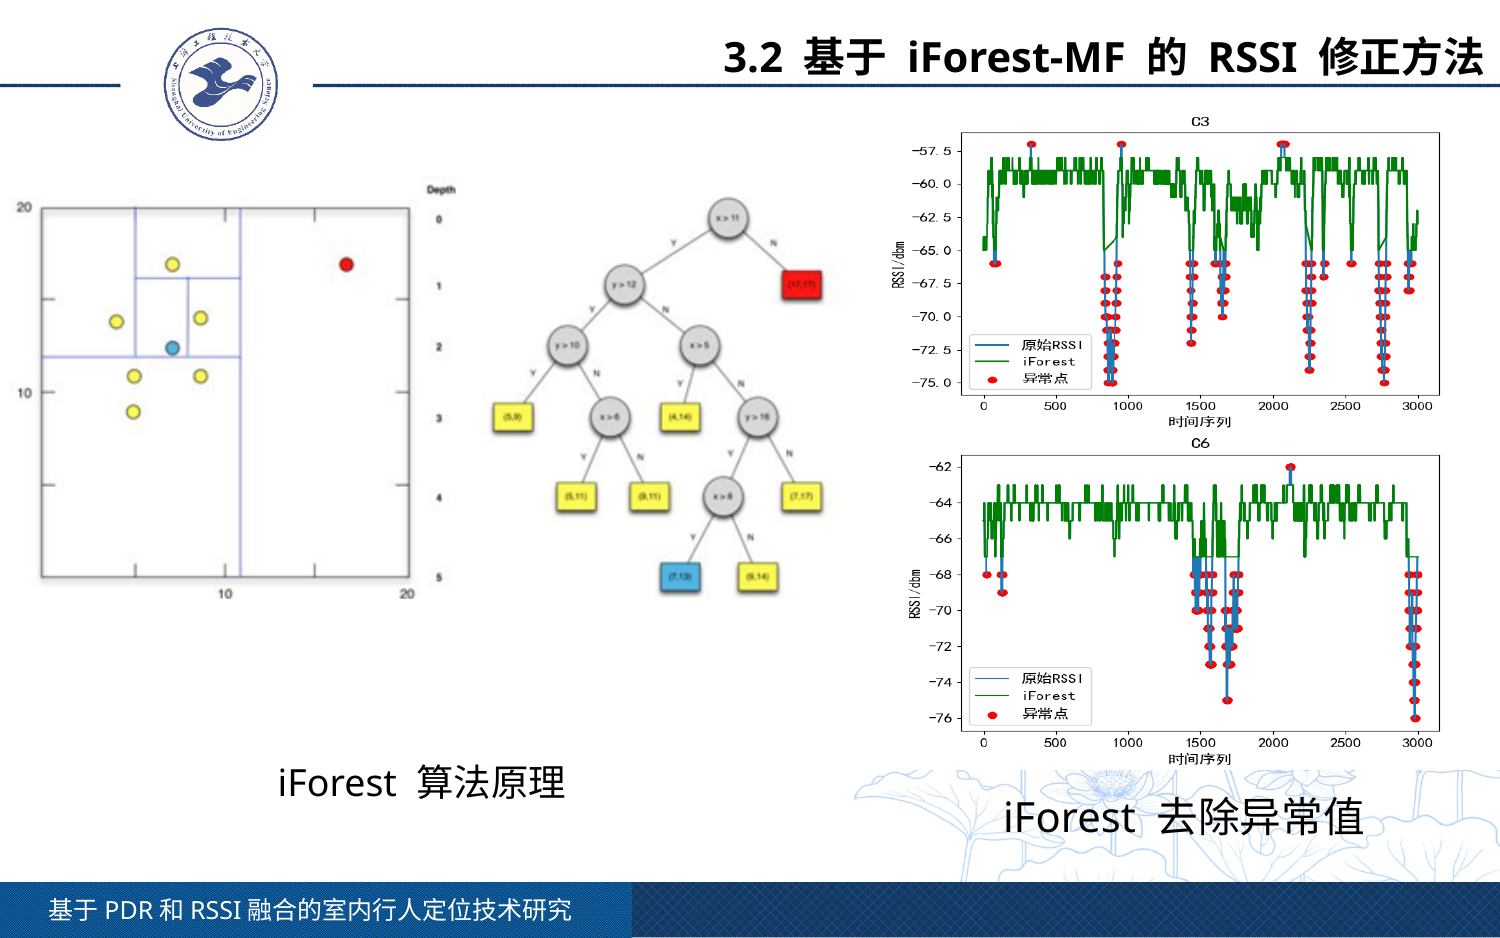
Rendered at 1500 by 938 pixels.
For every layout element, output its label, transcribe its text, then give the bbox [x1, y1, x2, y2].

picture [0, 0, 1500, 938]
text_box iForest 算法原理 [263, 740, 1129, 812]
text_box iForest 去除异常值 [988, 778, 1402, 849]
text_box 3.2 基于 iForest-MF 的 RSSI 修正方法 [620, 23, 1500, 89]
